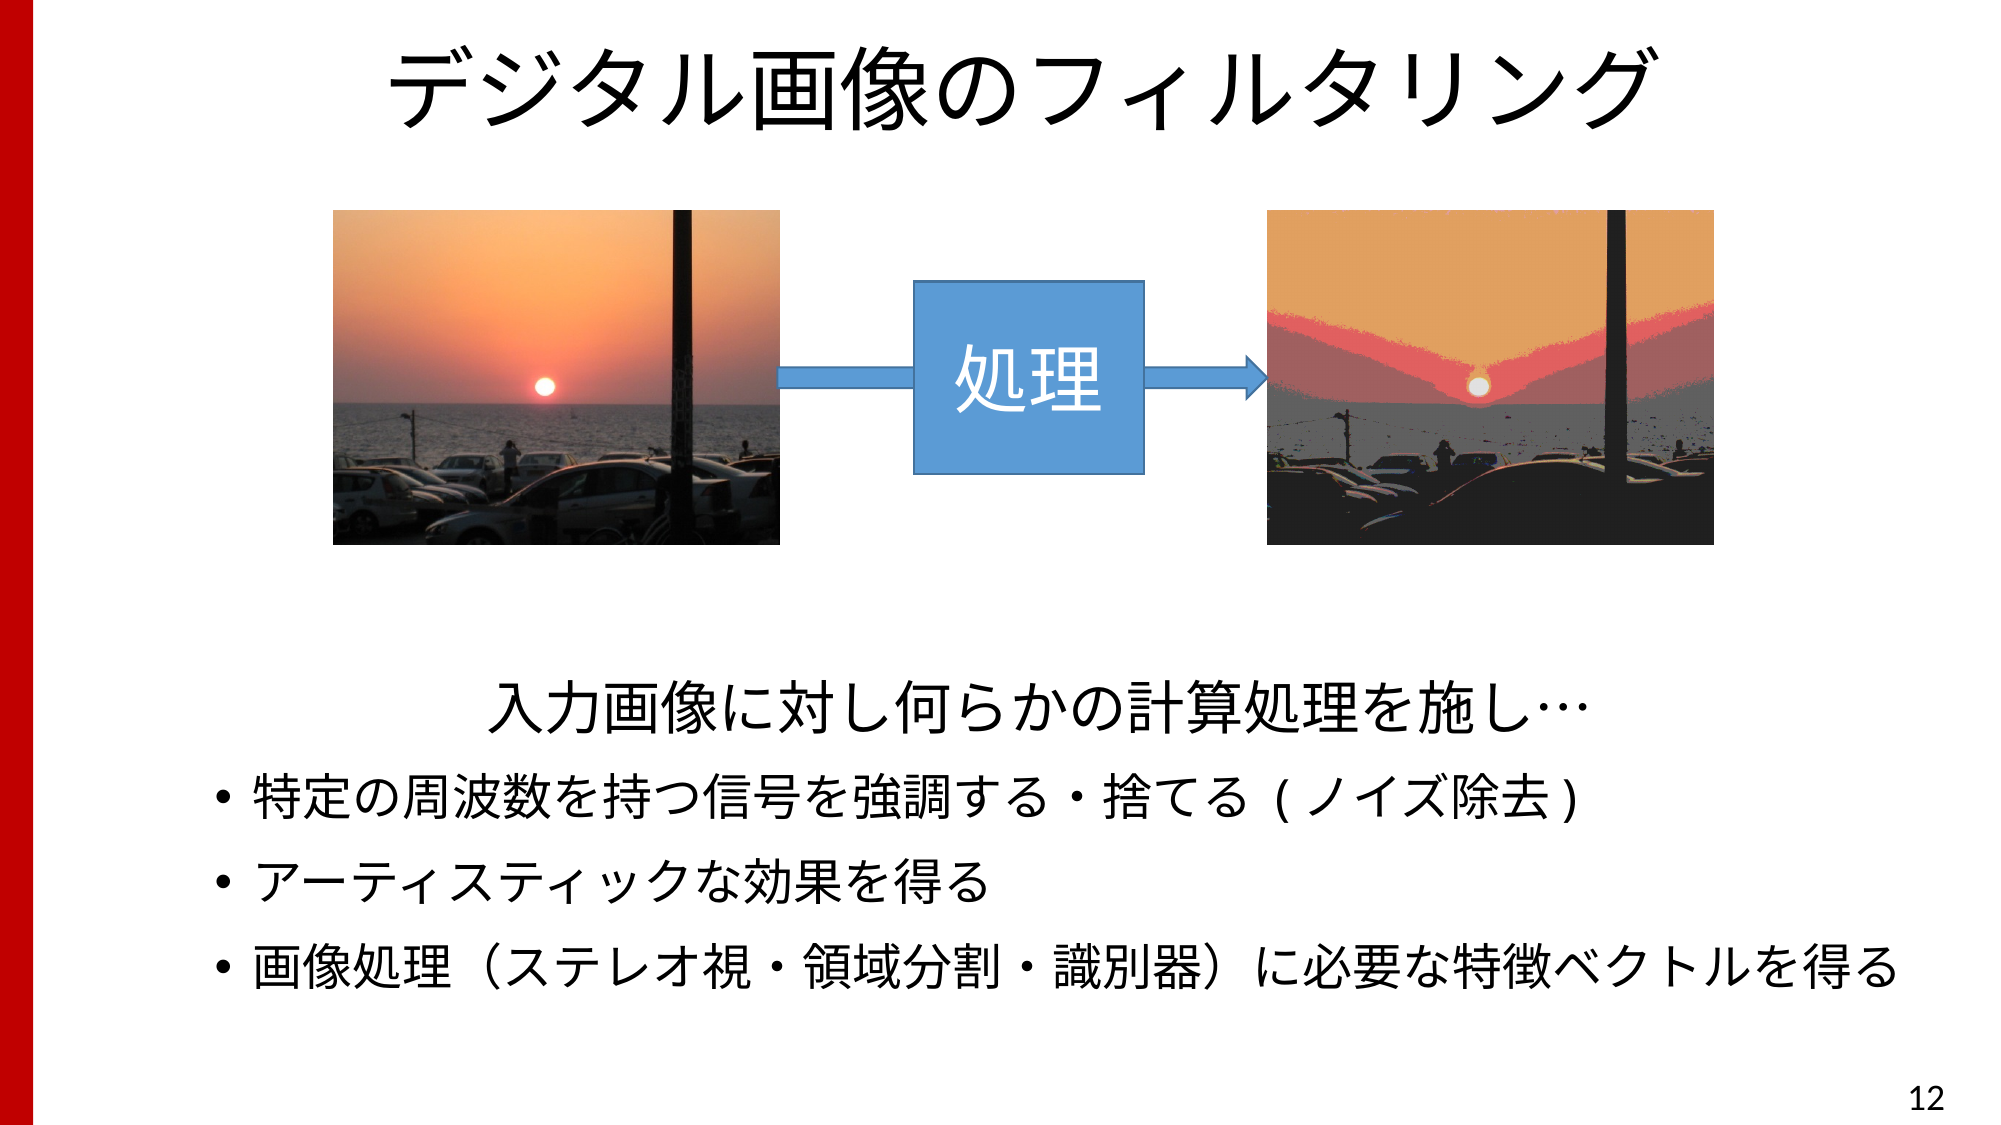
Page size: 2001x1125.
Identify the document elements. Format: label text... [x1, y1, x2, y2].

slide_number 12 [1892, 1065, 2000, 1125]
title デジタル画像のフィルタリング [115, 34, 1932, 155]
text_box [333, 210, 1714, 545]
list 入力画像に対し何らかの計算処理を施し… 特定の周波数を持つ信号を強調する・捨てる (ノイズ除去) アーティスティックな効果を得る 画像処理（ステレオ視・領域分割・識別器）に必要な特徴ベクトルを得る [124, 663, 1955, 1101]
